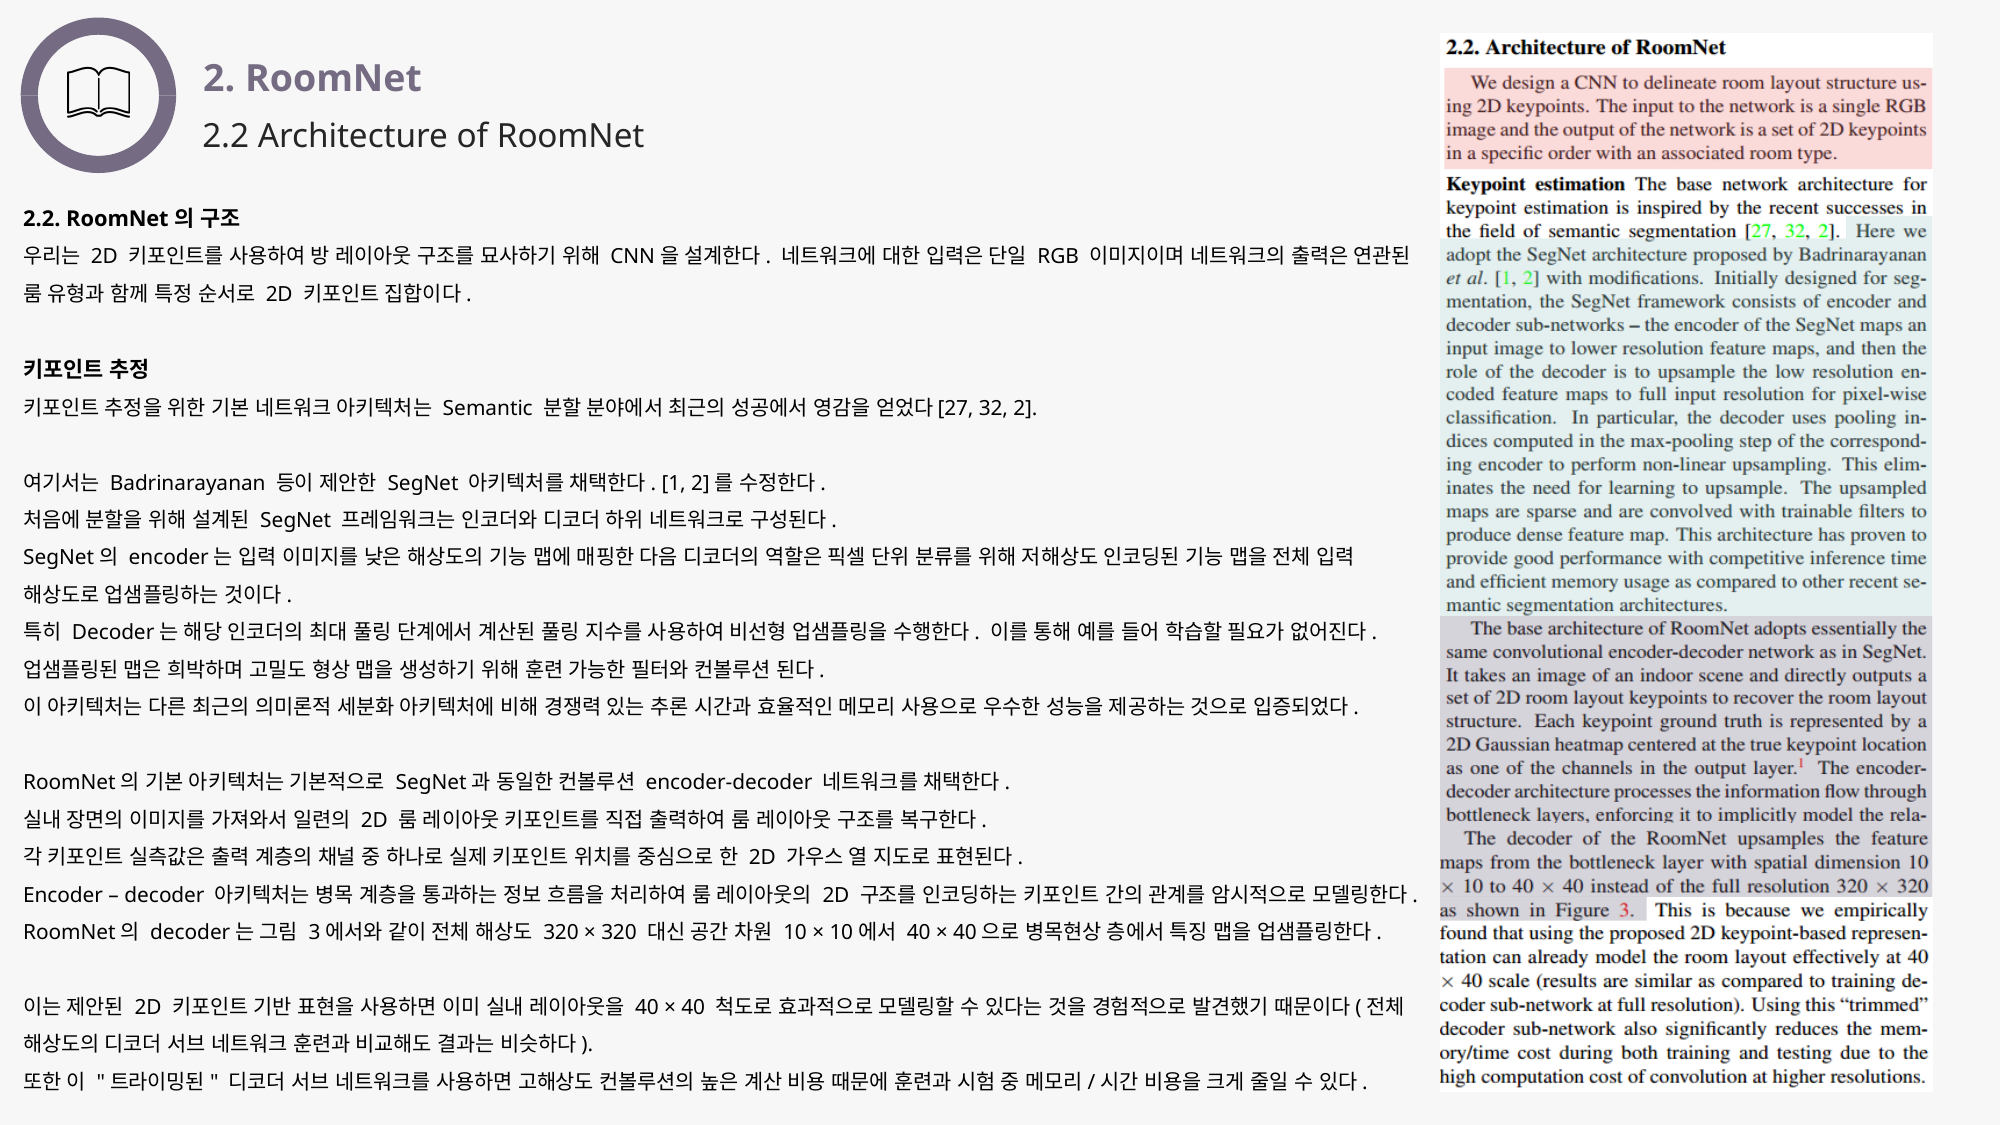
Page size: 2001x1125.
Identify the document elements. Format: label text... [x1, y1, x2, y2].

text_box 2. RoomNet [188, 46, 537, 106]
text_box [19, 96, 178, 175]
text_box 2.2. RoomNet의 구조 우리는 2D 키포인트를 사용하여 방 레이아웃 구조를 묘사하기 위해 CNN을 설계한다. 네트워크에 대한 입력은 단일 RGB 이미지이며 네트워크의 출력은 연관된 룸 유형과 함께 특정 순서로 2D 키포인트 집합이다. 키포인트 추정 키포인트 추정을 위한 기본 네트워크 아키텍처는 Semantic 분할 분야에서 최근의 성공에서 영감을 얻었다[27, 32, 2]. 여기서는 Badrinarayanan 등이 제안한 SegNet 아키텍처를 채택한다. [1, 2]를 수정한다. 처음에 분할을 위해 설계된 SegNet 프레임워크는 인코더와 디코더 하위 네트워크로 구성된다. SegNet의 encoder는 입력 이미지를 낮은 해상도의 기능 맵에 매핑한 다음 디코더의 역할은 픽셀 단위 분류를 위해 저해상도 인코딩된 기능 맵을 전체 입력 해상도로 업샘플링하는 것이다. 특히 Decoder는 해당 인코더의 최대 풀링 단계에서 계산된 풀링 지수를 사용하여 비선형 업샘플링을 수행한다. 이를 통해 예를 들어 학습할 필요가 없어진다. 업샘플링된 맵은 희박하며 고밀도 형상 맵을 생성하기 위해 훈련 가능한 필터와 컨볼루션 된다. 이 아키텍처는 다른 최근의 의미론적 세분화 아키텍처에 비해 경쟁력 있는 추론 시간과 효율적인 메모리 사용으로 우수한 성능을 제공하는 것으로 입증되었다. RoomNet의 기본 아키텍처는 기본적으로 SegNet과 동일한 컨볼루션 encoder-decoder 네트워크를 채택한다. 실내 장면의 이미지를 가져와서 일련의 2D 룸 레이아웃 키포인트를 직접 출력하여 룸 레이아웃 구조를 복구한다. 각 키포인트 실측값은 출력 계층의 채널 중 하나로 실제 키포인트 위치를 중심으로 한 2D 가우스 열 지도로 표현된다. Encoder – decoder 아키텍처는 병목 계층을 통과하는 정보 흐름을 처리하여 룸 레이아웃의 2D 구조를 인코딩하는 키포인트 간의 관계를 암시적으로 모델링한다. RoomNet의 decoder는 그림 3에서와 같이 전체 해상도 320 × 320 대신 공간 차원 10 × 10에서 40 × 40으로 병목현상 층에서 특징 맵을 업샘플링한다. 이는 제안된 2D 키포인트 기반 표현을 사용하면 이미 실내 레이아웃을 40 × 40 척도로 효과적으로 모델링할 수 있다는 것을 경험적으로 발견했기 때문이다(전체 해상도의 디코더 서브 네트워크 훈련과 비교해도 결과는 비슷하다). 또한 이 "트라이밍된" 디코더 서브 네트워크를 사용하면 고해상도 컨볼루션의 높은 계산 비용 때문에 훈련과 시험 중 메모리/시간 비용을 크게 줄일 수 있다. [8, 183, 1441, 1101]
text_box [1440, 33, 1933, 1092]
text_box [19, 16, 178, 97]
picture [67, 61, 130, 123]
text_box 2.2 Architecture of RoomNet [187, 106, 1009, 162]
